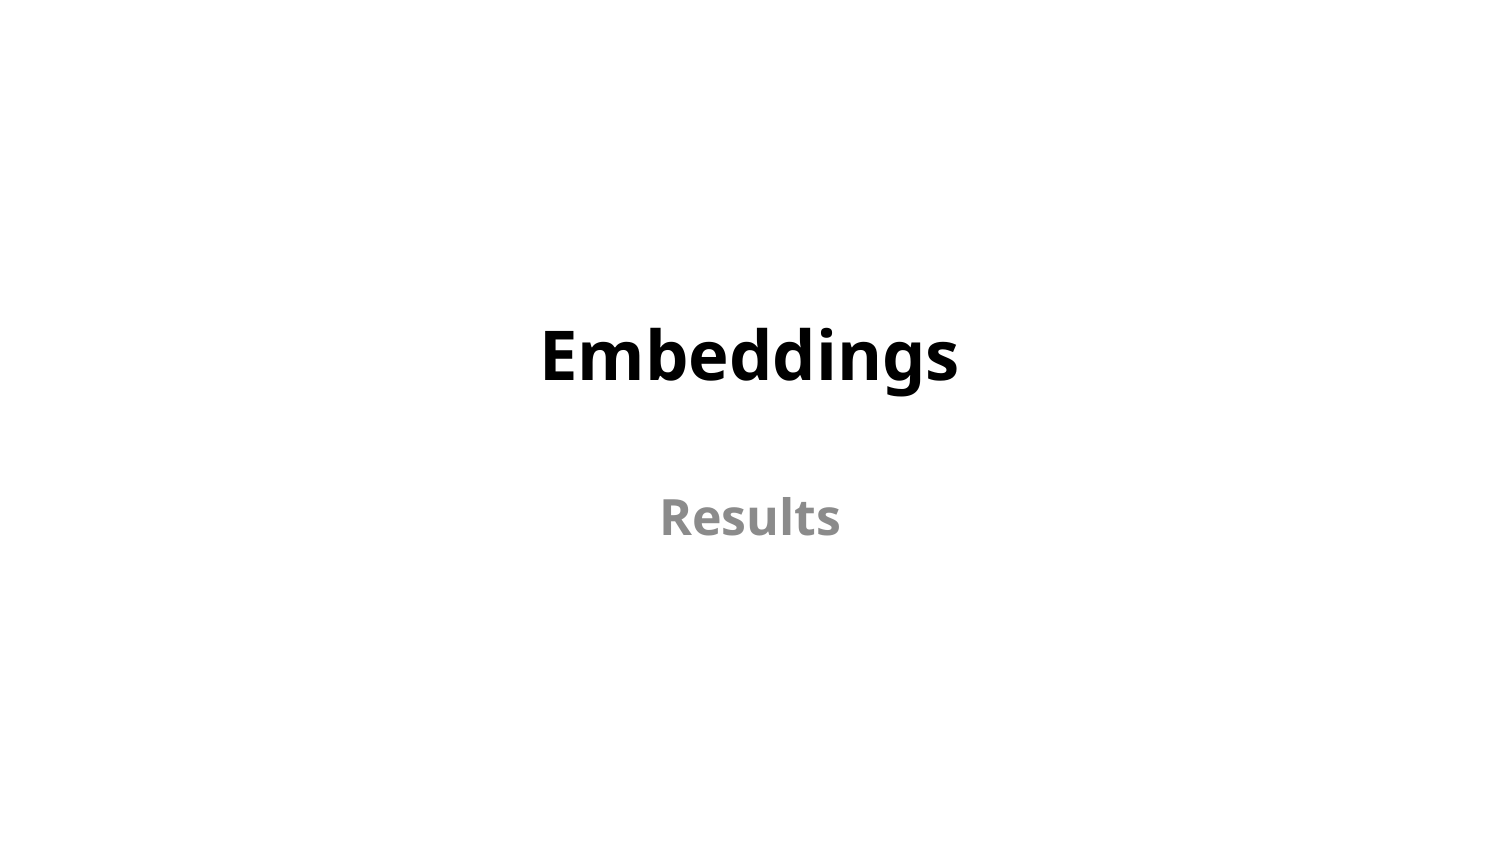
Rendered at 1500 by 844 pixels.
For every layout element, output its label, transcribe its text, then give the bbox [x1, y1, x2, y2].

subtitle Results [225, 478, 1275, 694]
title Embeddings [112, 262, 1388, 443]
